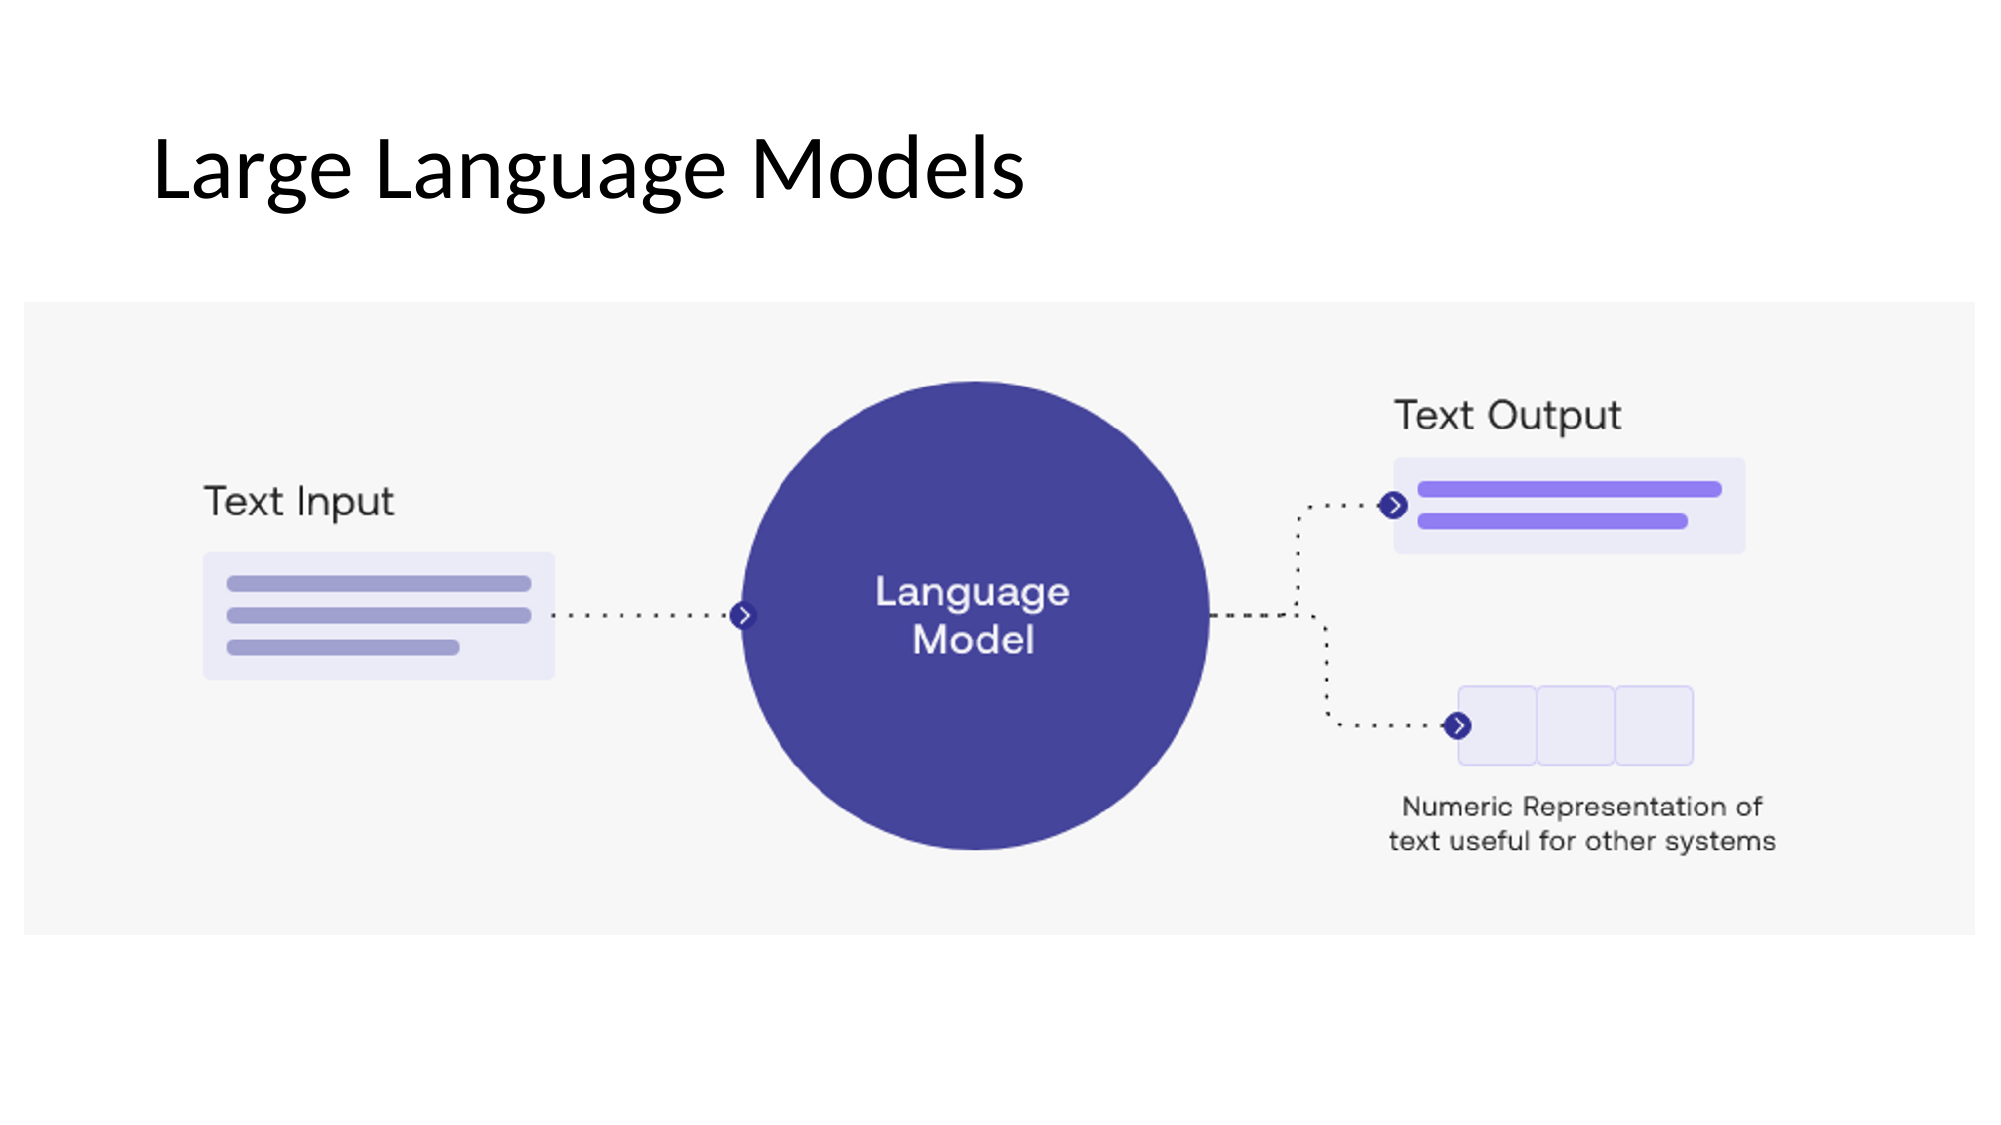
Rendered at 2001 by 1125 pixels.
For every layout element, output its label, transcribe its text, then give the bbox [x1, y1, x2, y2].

picture [24, 302, 1976, 935]
title Large Language Models [137, 59, 1863, 278]
